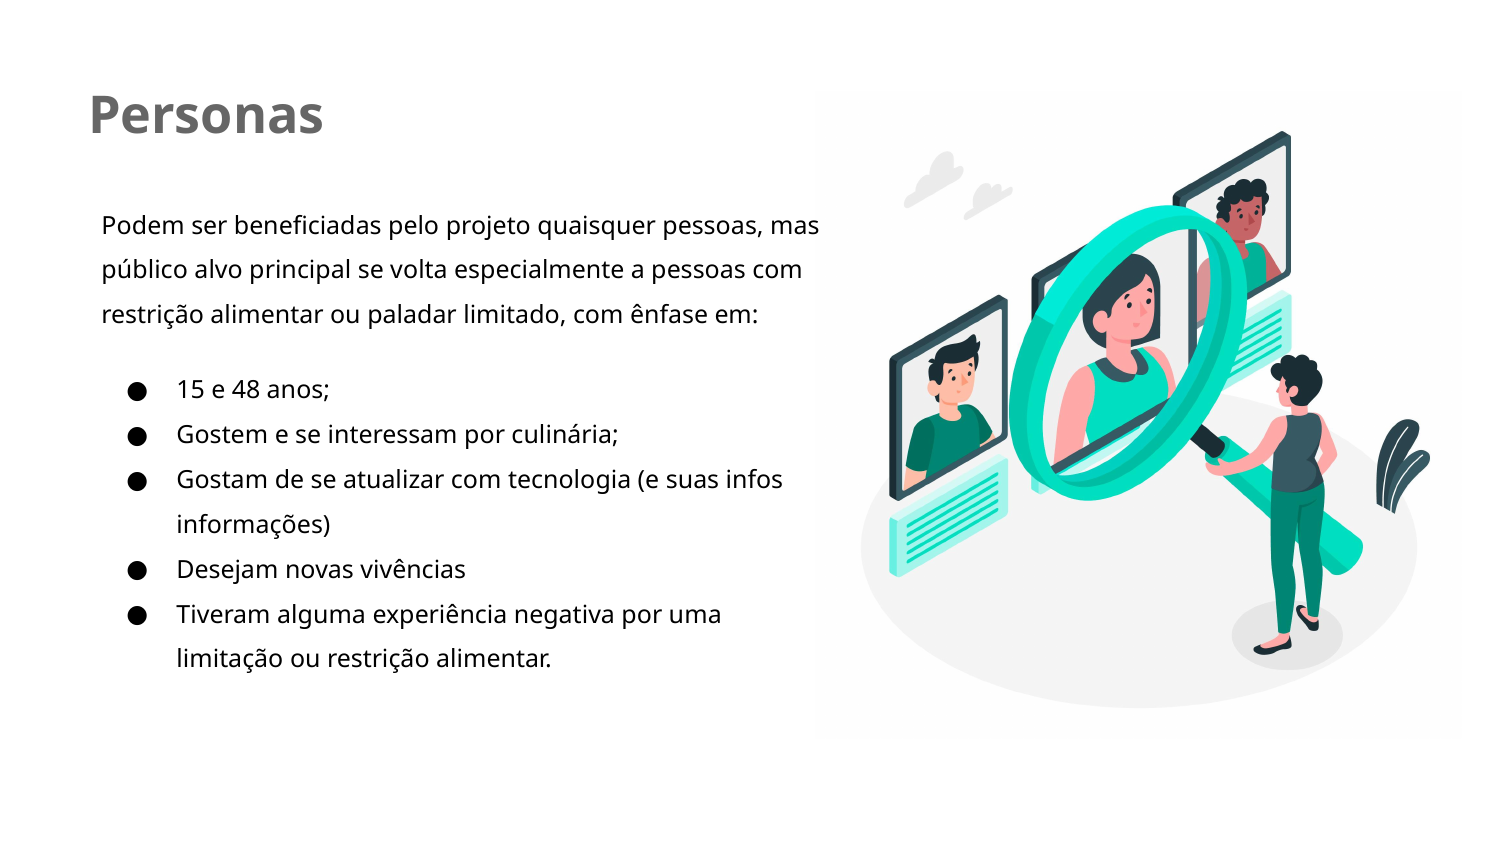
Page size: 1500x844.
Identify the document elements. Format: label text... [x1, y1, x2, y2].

picture [814, 91, 1462, 739]
text_box Personas [73, 66, 948, 159]
text_box Podem ser beneficiadas pelo projeto quaisquer pessoas, mas público alvo principal se volta especialmente a pessoas com restrição alimentar ou paladar limitado, com ênfase em: 15 e 48 anos; Gostem e se interessam por culinária; Gostam de se atualizar com tecnologia (e suas infos informações) Desejam novas vivências Tiveram alguma experiência negativa por uma limitação ou restrição alimentar. [86, 179, 850, 778]
